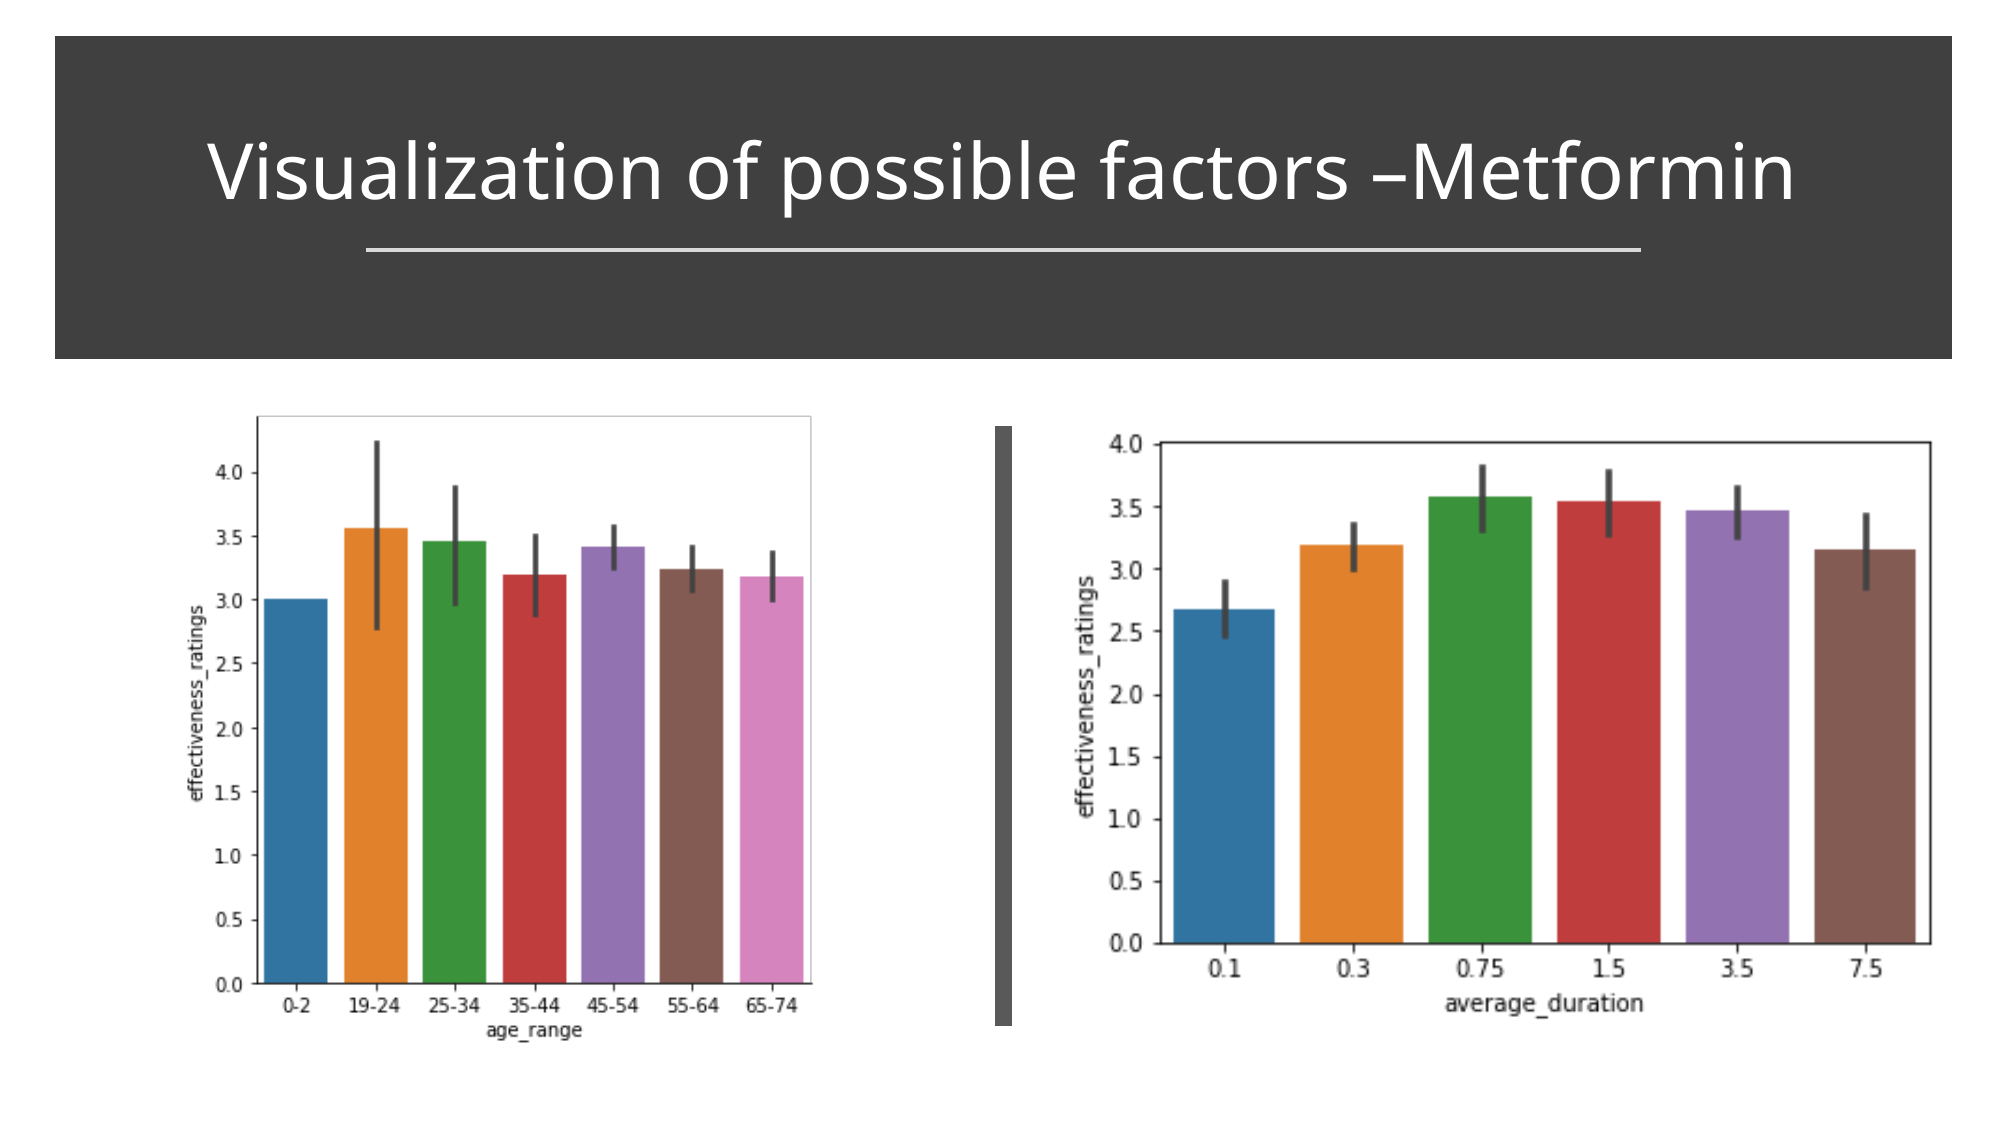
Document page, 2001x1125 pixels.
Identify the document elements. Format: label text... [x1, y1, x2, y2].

text_box [64, 45, 1942, 350]
picture [173, 398, 830, 1054]
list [1057, 419, 1953, 1033]
title Visualization of possible factors –Metformin [89, 71, 1917, 224]
